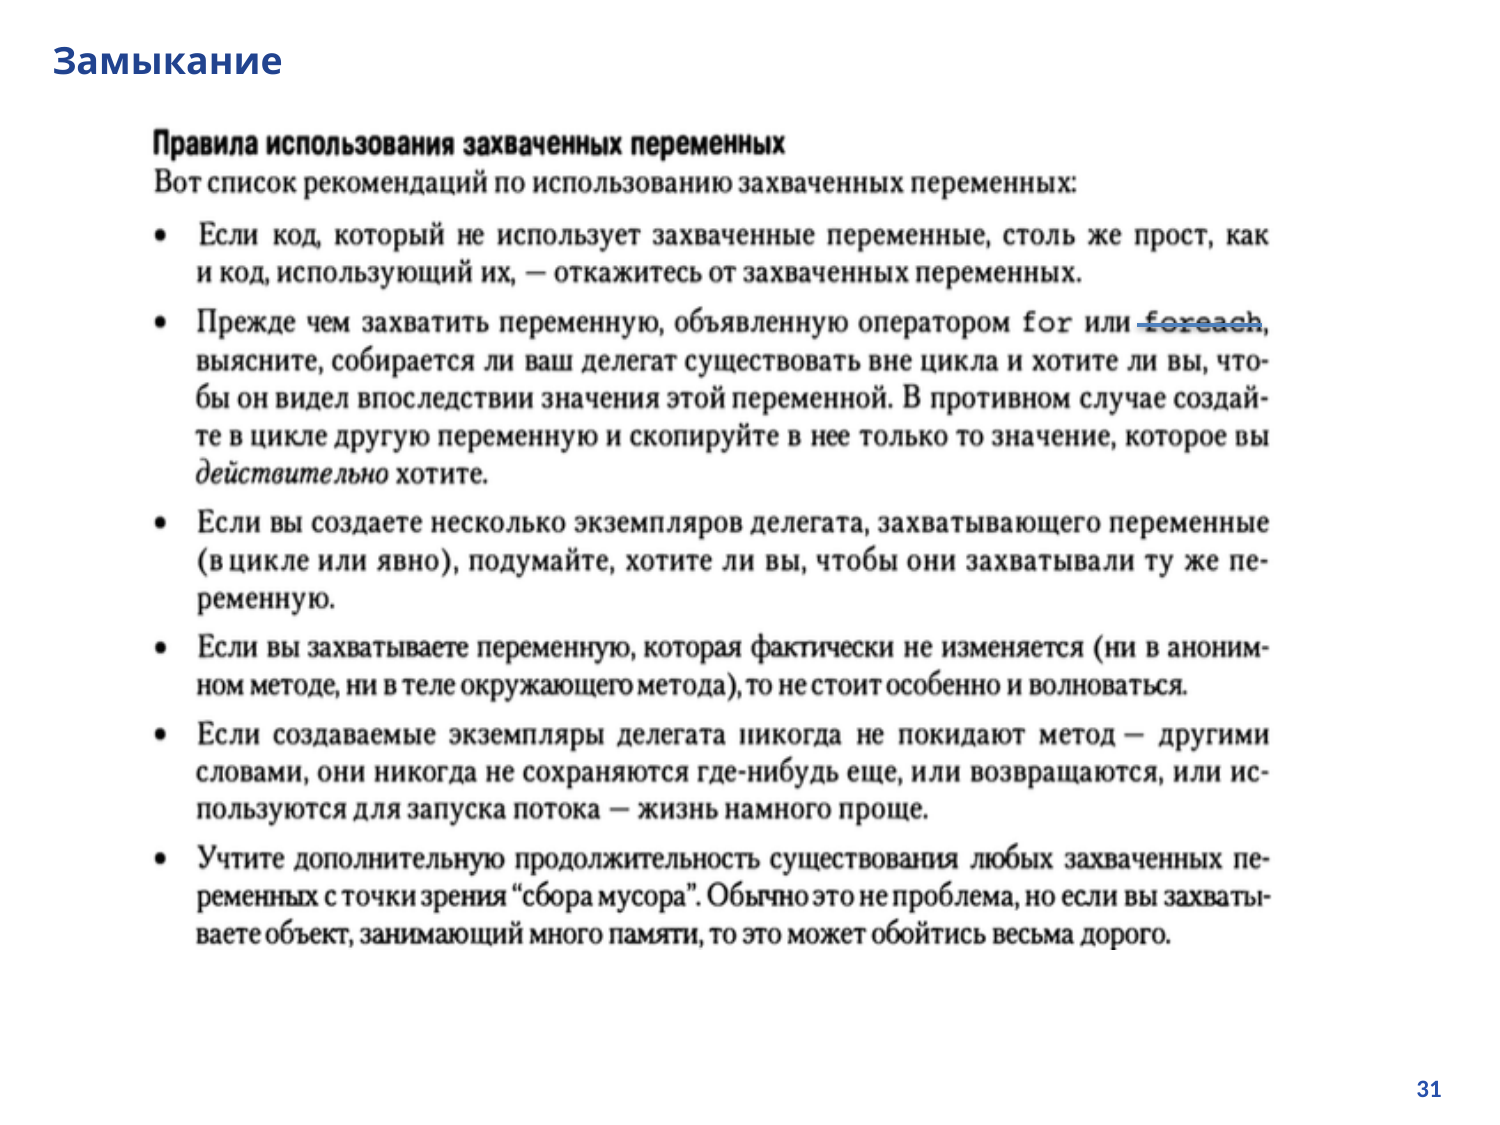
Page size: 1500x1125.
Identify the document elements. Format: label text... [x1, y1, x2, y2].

title Замыкание [36, 29, 1469, 90]
picture [137, 114, 1283, 951]
